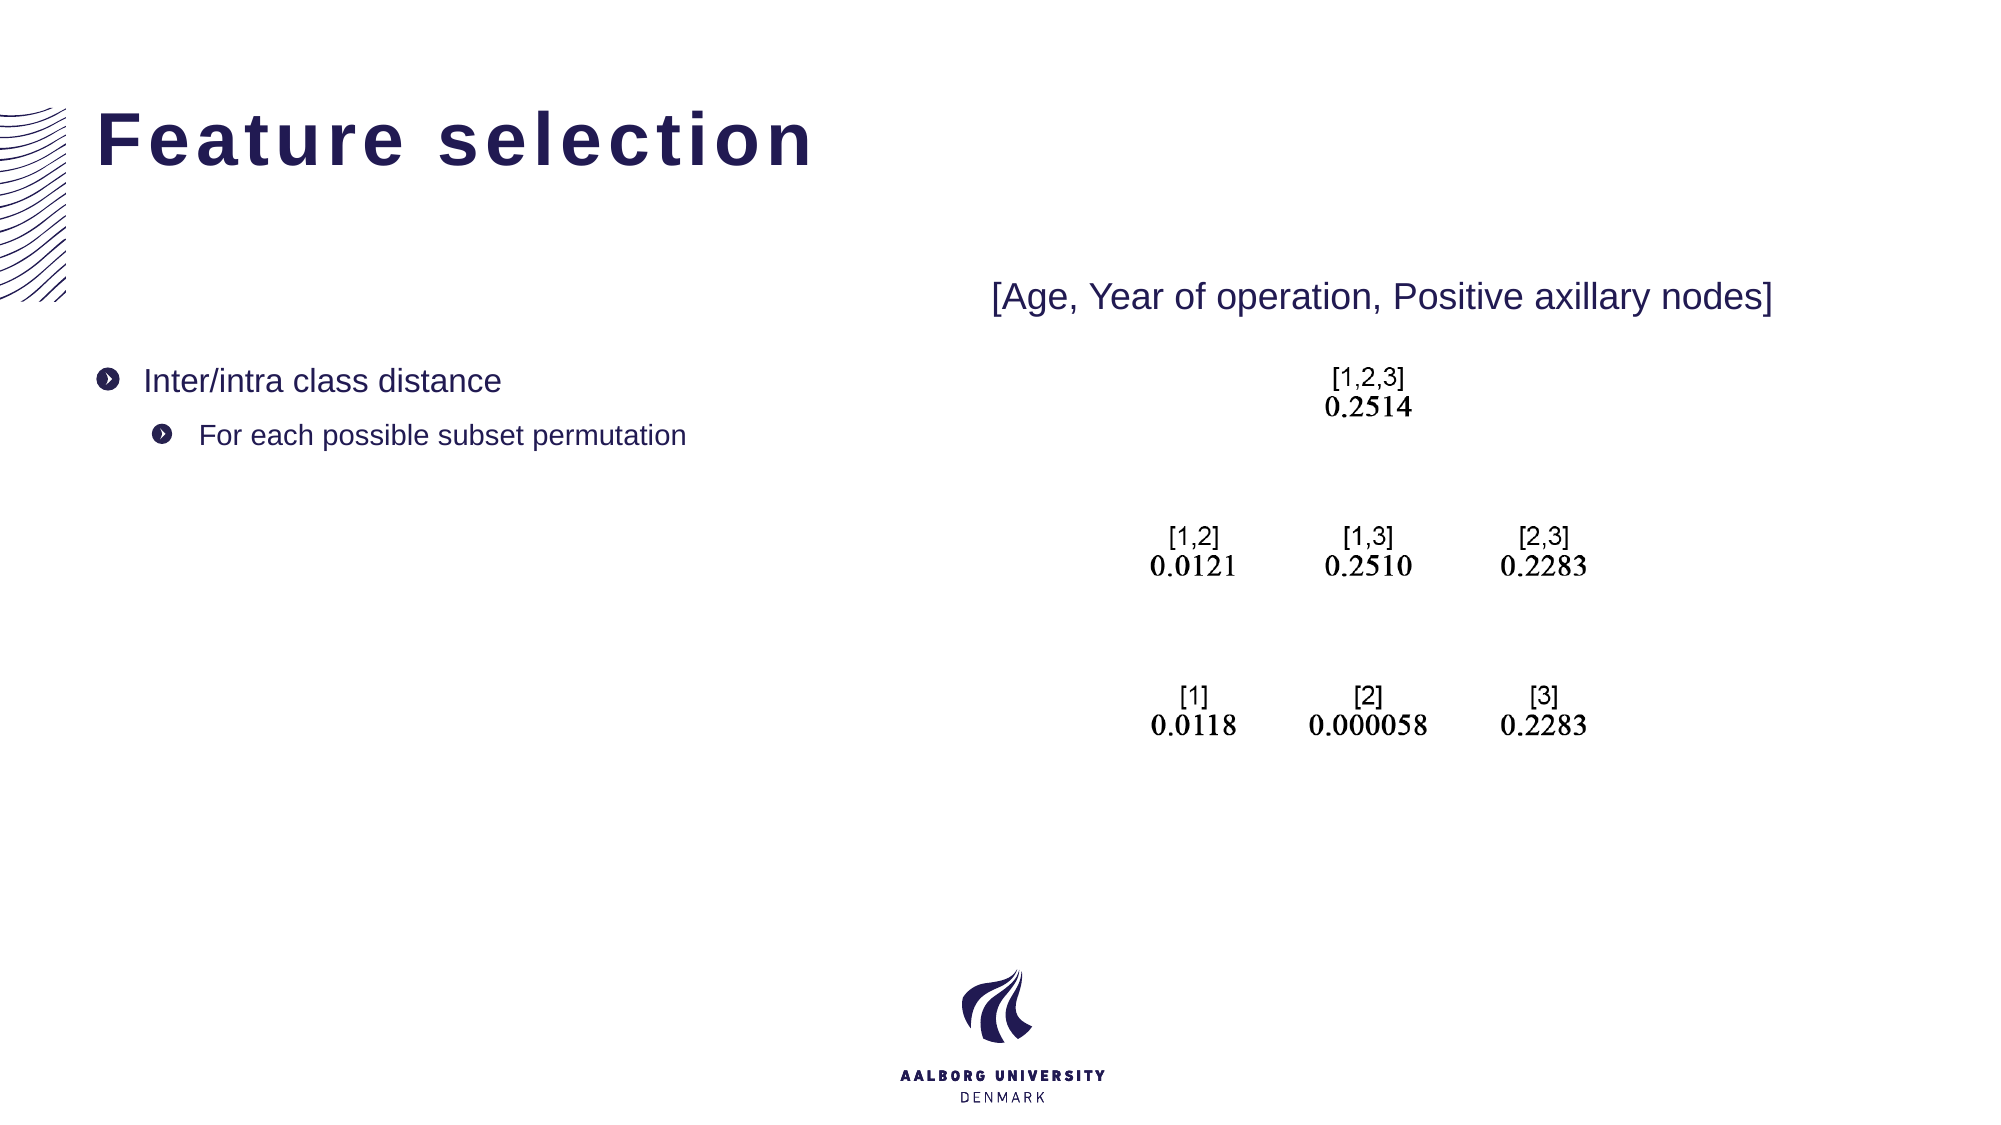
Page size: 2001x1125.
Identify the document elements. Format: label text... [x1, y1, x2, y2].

list Inter/intra class distance For each possible subset permutation [96, 351, 833, 968]
text_box [Age, Year of operation, Positive axillary nodes] [976, 264, 1797, 325]
picture [999, 324, 1737, 746]
title Feature selection [96, 58, 833, 325]
